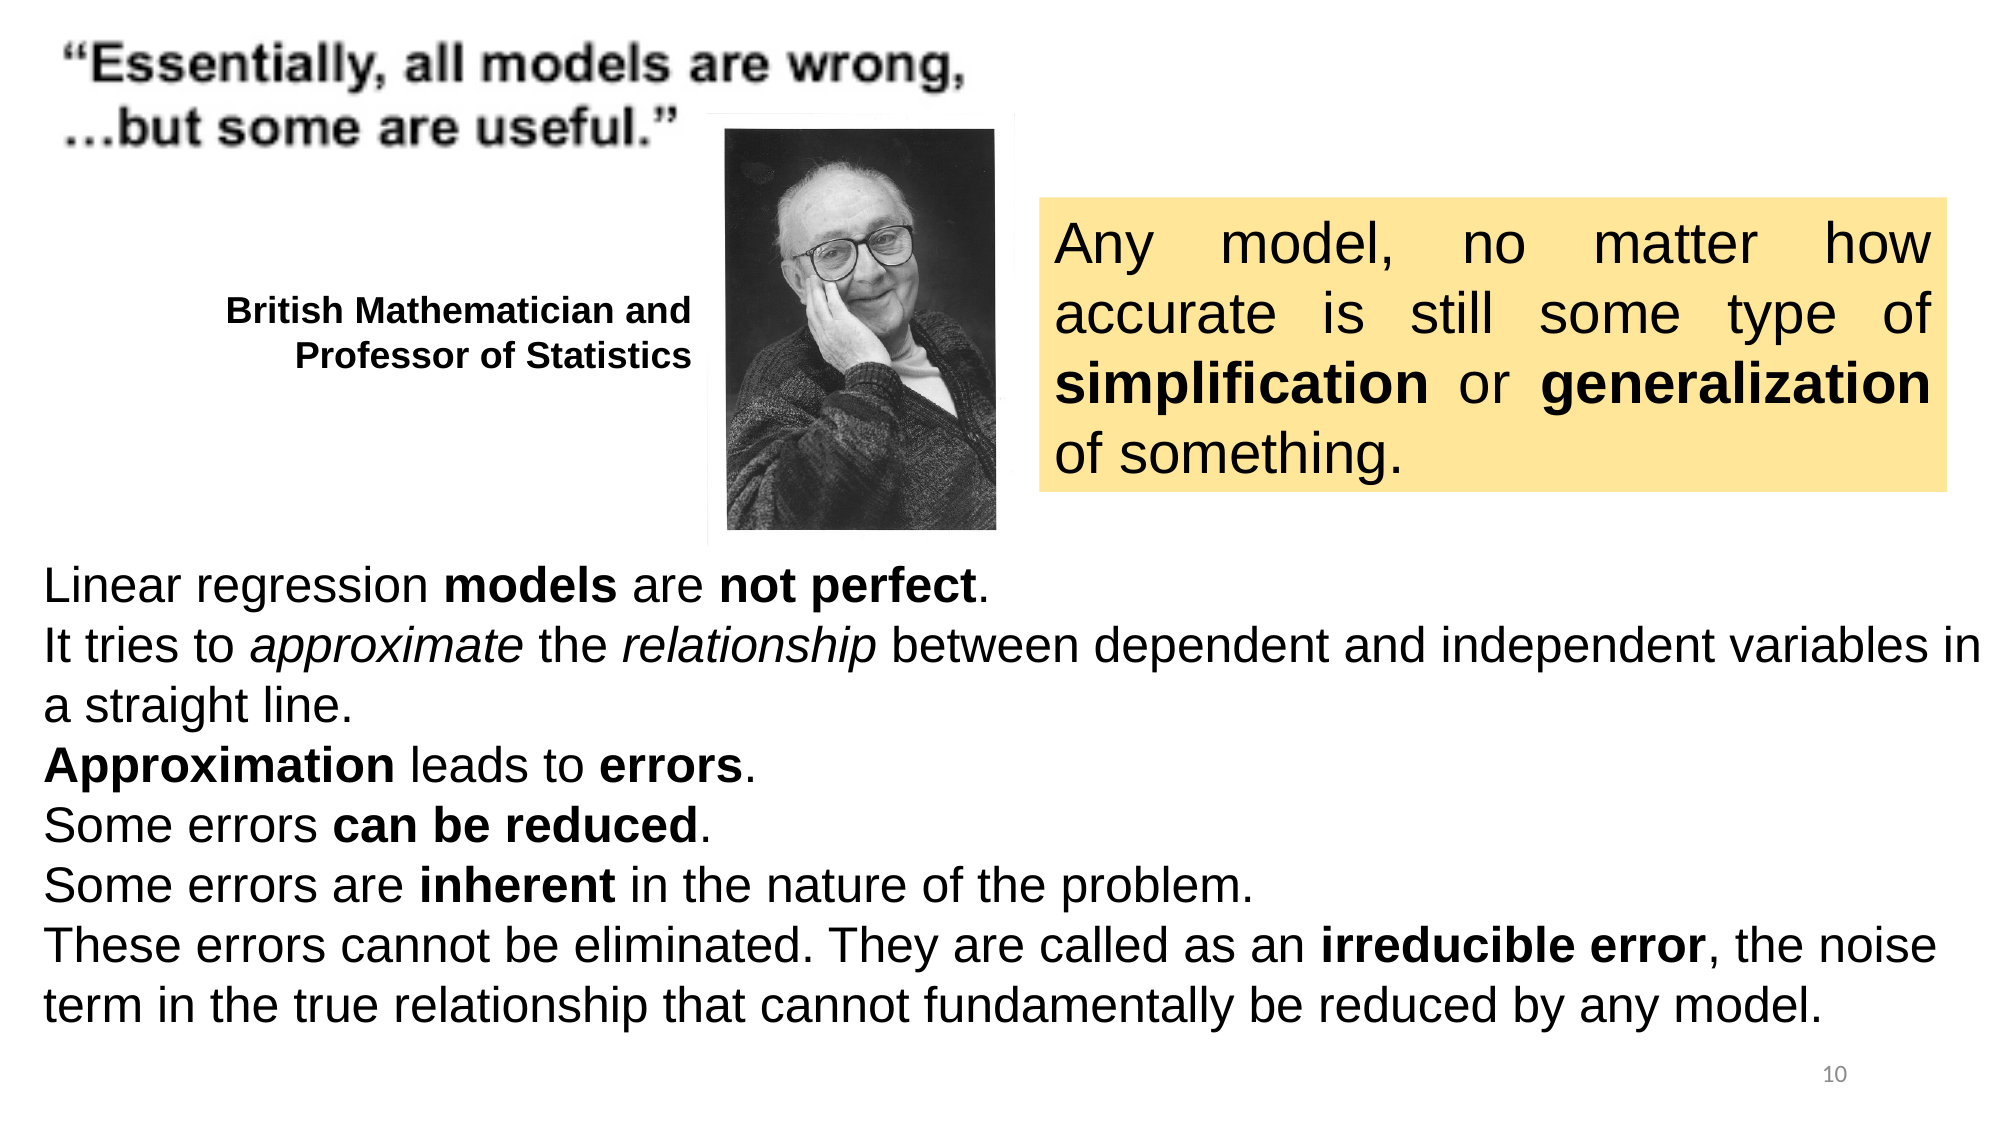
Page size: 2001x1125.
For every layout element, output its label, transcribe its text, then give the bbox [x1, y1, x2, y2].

text_box Linear regression models are not perfect. It tries to approximate the relationship between dependent and independent variables in a straight line. Approximation leads to errors. Some errors can be reduced. Some errors are inherent in the nature of the problem. These errors cannot be eliminated. They are called as an irreducible error, the noise term in the true relationship that cannot fundamentally be reduced by any model. [28, 545, 2000, 1040]
text_box British Mathematician and Professor of Statistics [148, 278, 707, 383]
picture [48, 17, 1015, 546]
slide_number 10 [1412, 1042, 1863, 1103]
text_box Any model, no matter how accurate is still some type of simplification or generalization of something. [1039, 197, 1948, 492]
